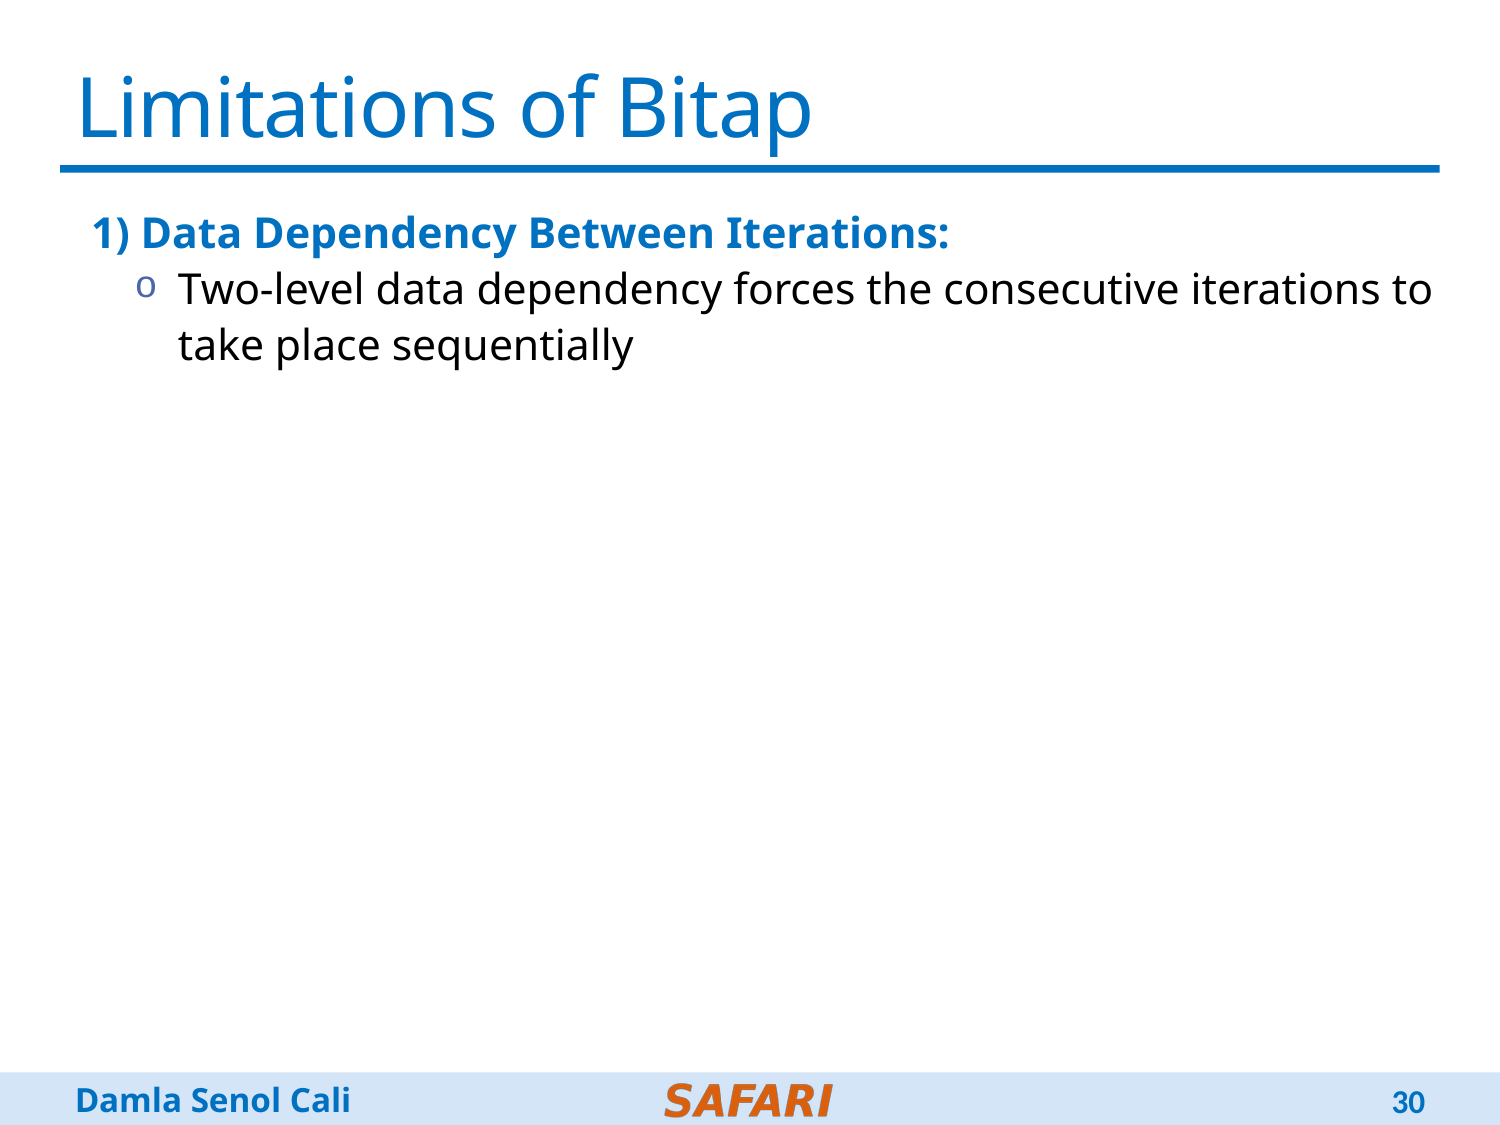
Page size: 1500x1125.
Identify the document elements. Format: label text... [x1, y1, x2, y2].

picture [663, 1075, 837, 1125]
slide_number 30 [1233, 1077, 1440, 1123]
title Limitations of Bitap [60, 42, 1440, 166]
list Data Dependency Between Iterations: Two-level data dependency forces the consecutive iterations to take place sequentially [60, 192, 1440, 1014]
